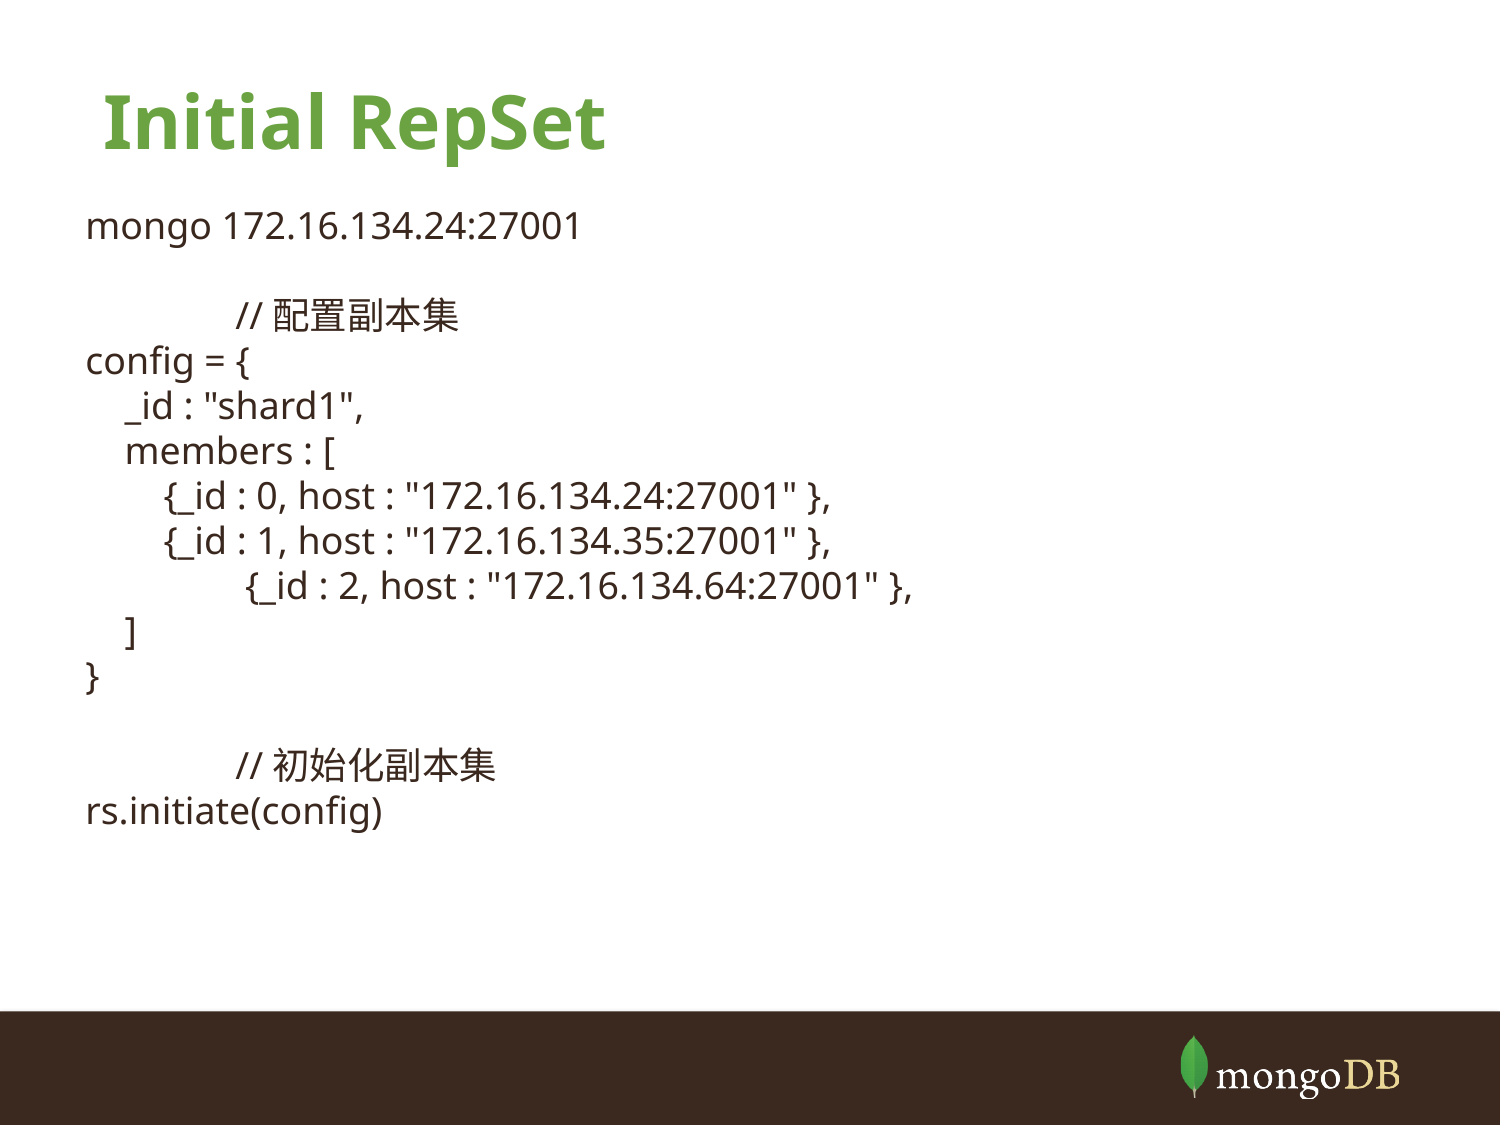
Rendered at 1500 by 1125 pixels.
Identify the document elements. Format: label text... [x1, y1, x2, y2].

text_box mongo 172.16.134.24:27001 //配置副本集 config = { _id : "shard1", members : [ {_id : 0, host : "172.16.134.24:27001" }, {_id : 1, host : "172.16.134.35:27001" }, {_id : 2, host : "172.16.134.64:27001" }, ] } //初始化副本集 rs.initiate(config) [70, 194, 1500, 840]
title Initial RepSet [103, 55, 1399, 194]
